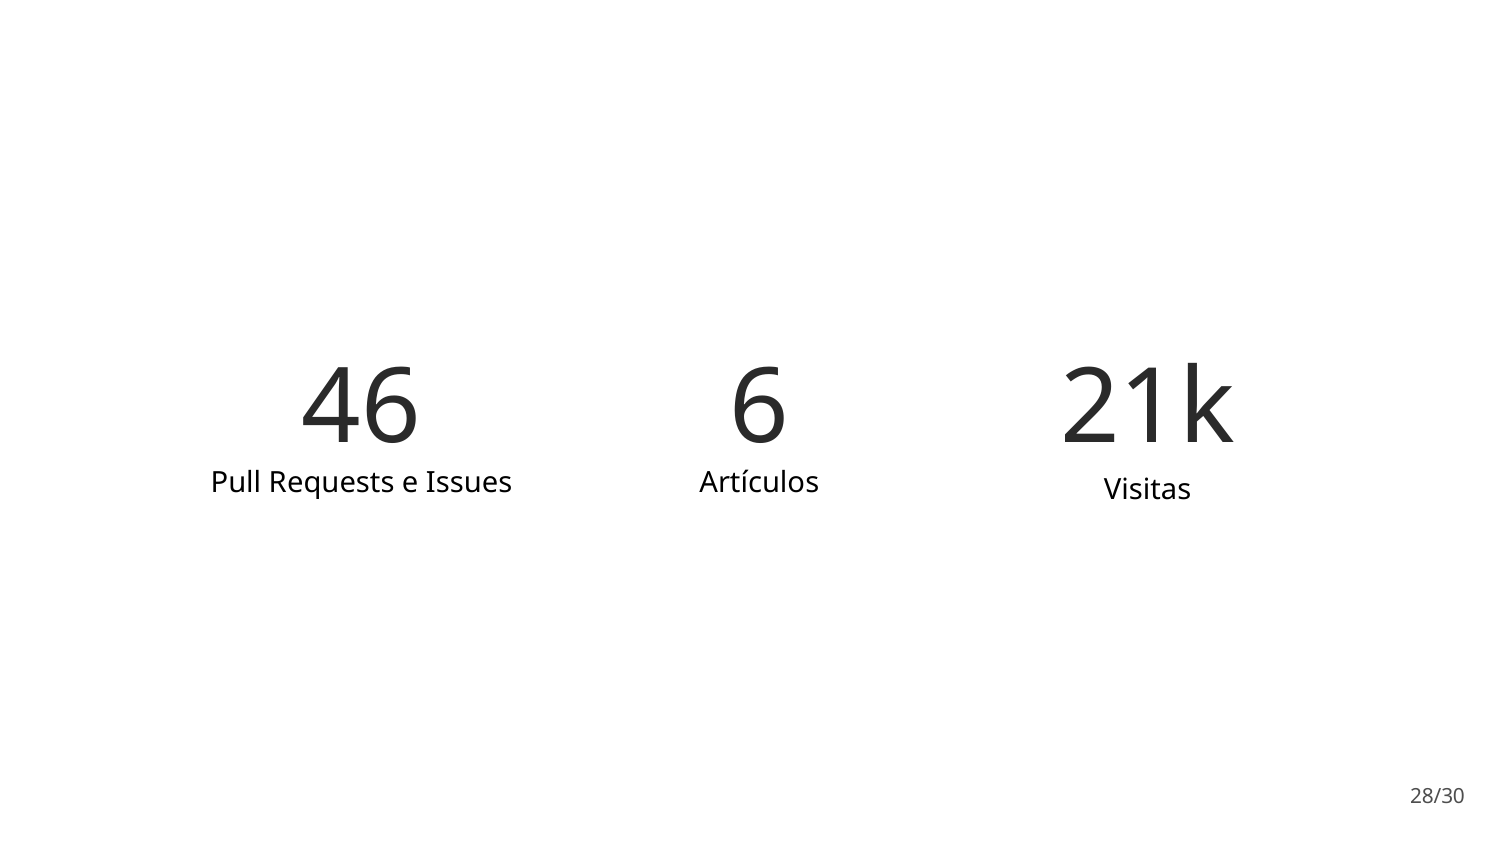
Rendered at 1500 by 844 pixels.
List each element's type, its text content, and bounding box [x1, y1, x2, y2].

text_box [176, 322, 547, 514]
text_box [971, 322, 1324, 522]
slide_number ‹#›/30 [1389, 764, 1480, 830]
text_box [618, 322, 900, 514]
